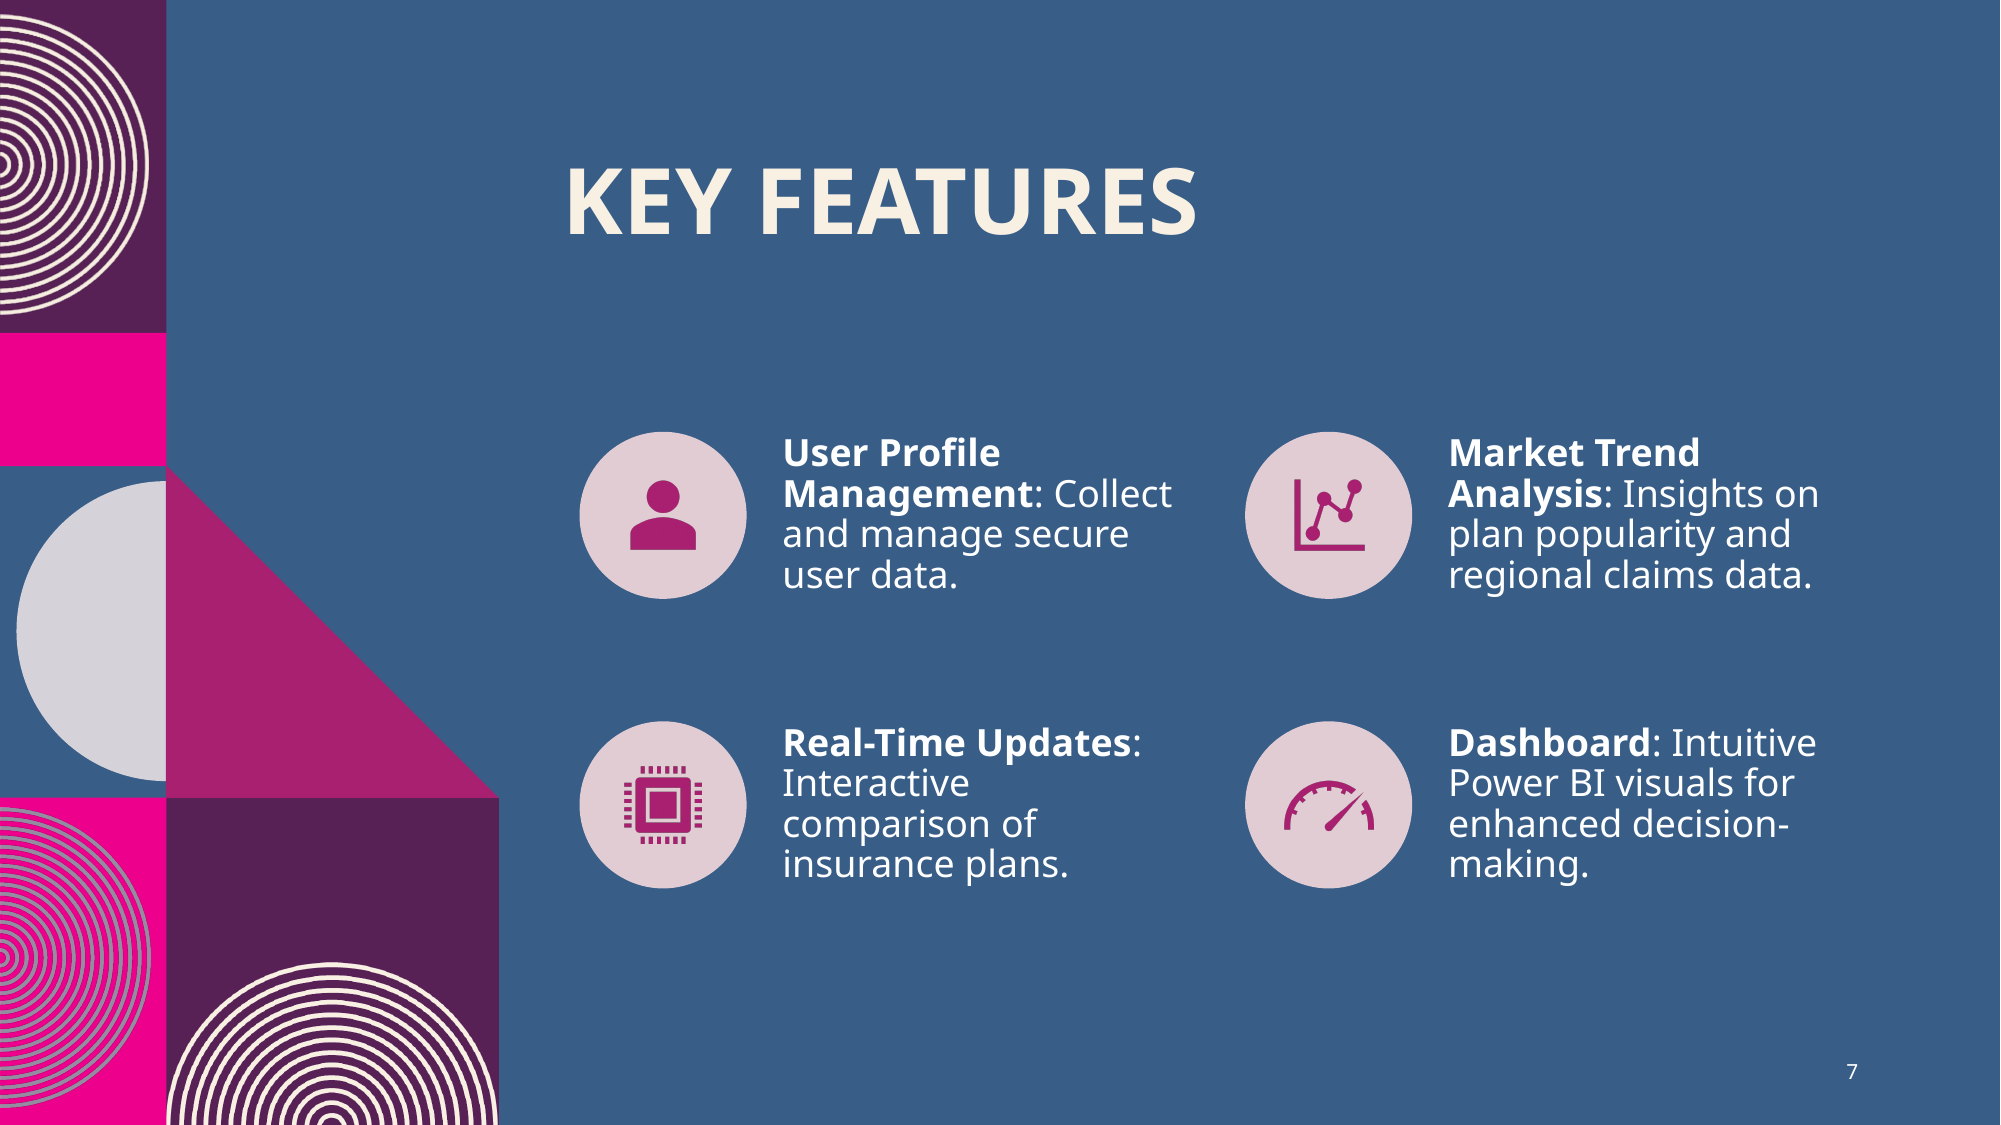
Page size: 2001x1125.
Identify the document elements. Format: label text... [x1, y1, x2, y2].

picture [167, 962, 498, 1125]
title Key features [547, 147, 1873, 360]
picture [0, 15, 149, 314]
picture [1, 808, 151, 1108]
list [548, 299, 1874, 1021]
slide_number 7 [1798, 1042, 1874, 1103]
